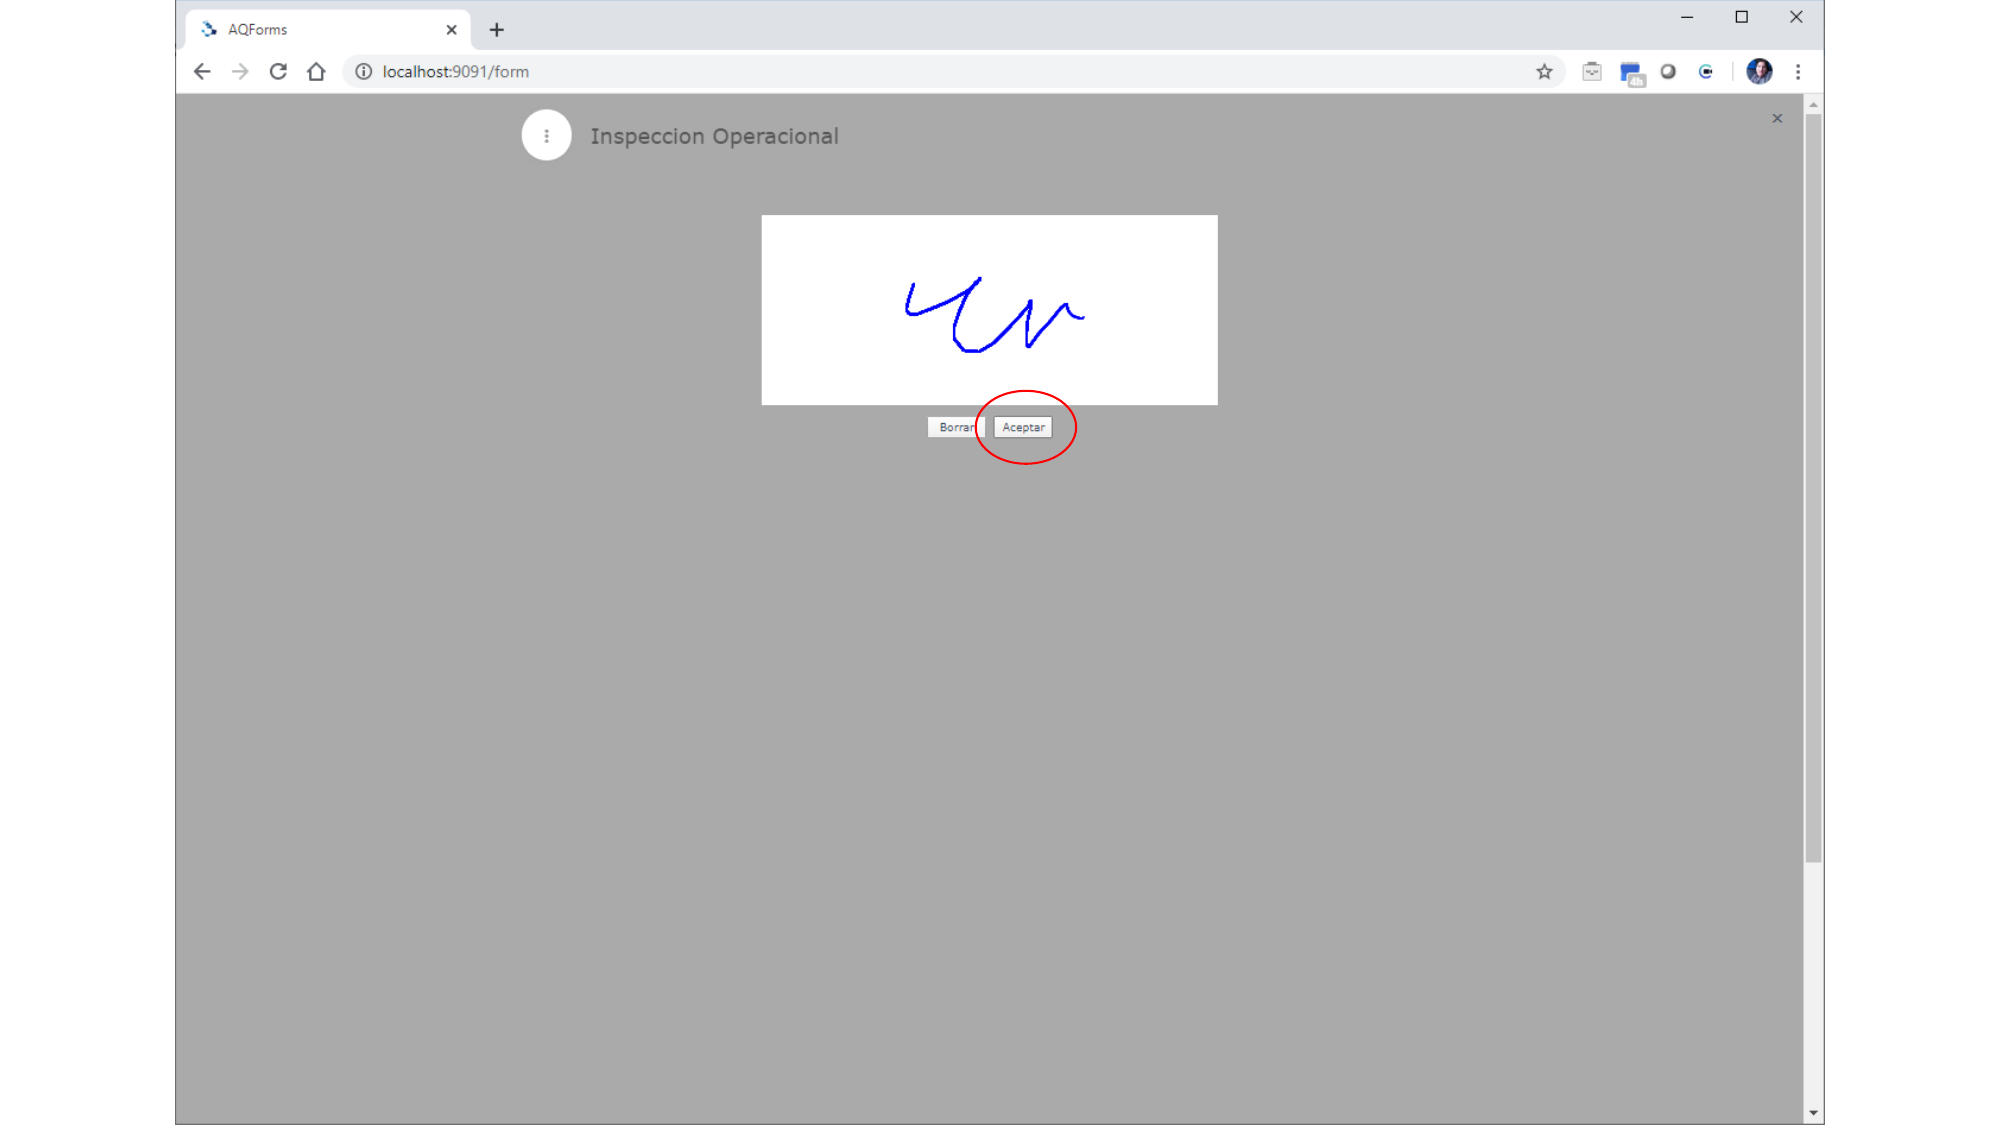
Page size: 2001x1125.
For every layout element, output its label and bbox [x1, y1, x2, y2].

picture [175, 0, 1825, 1125]
